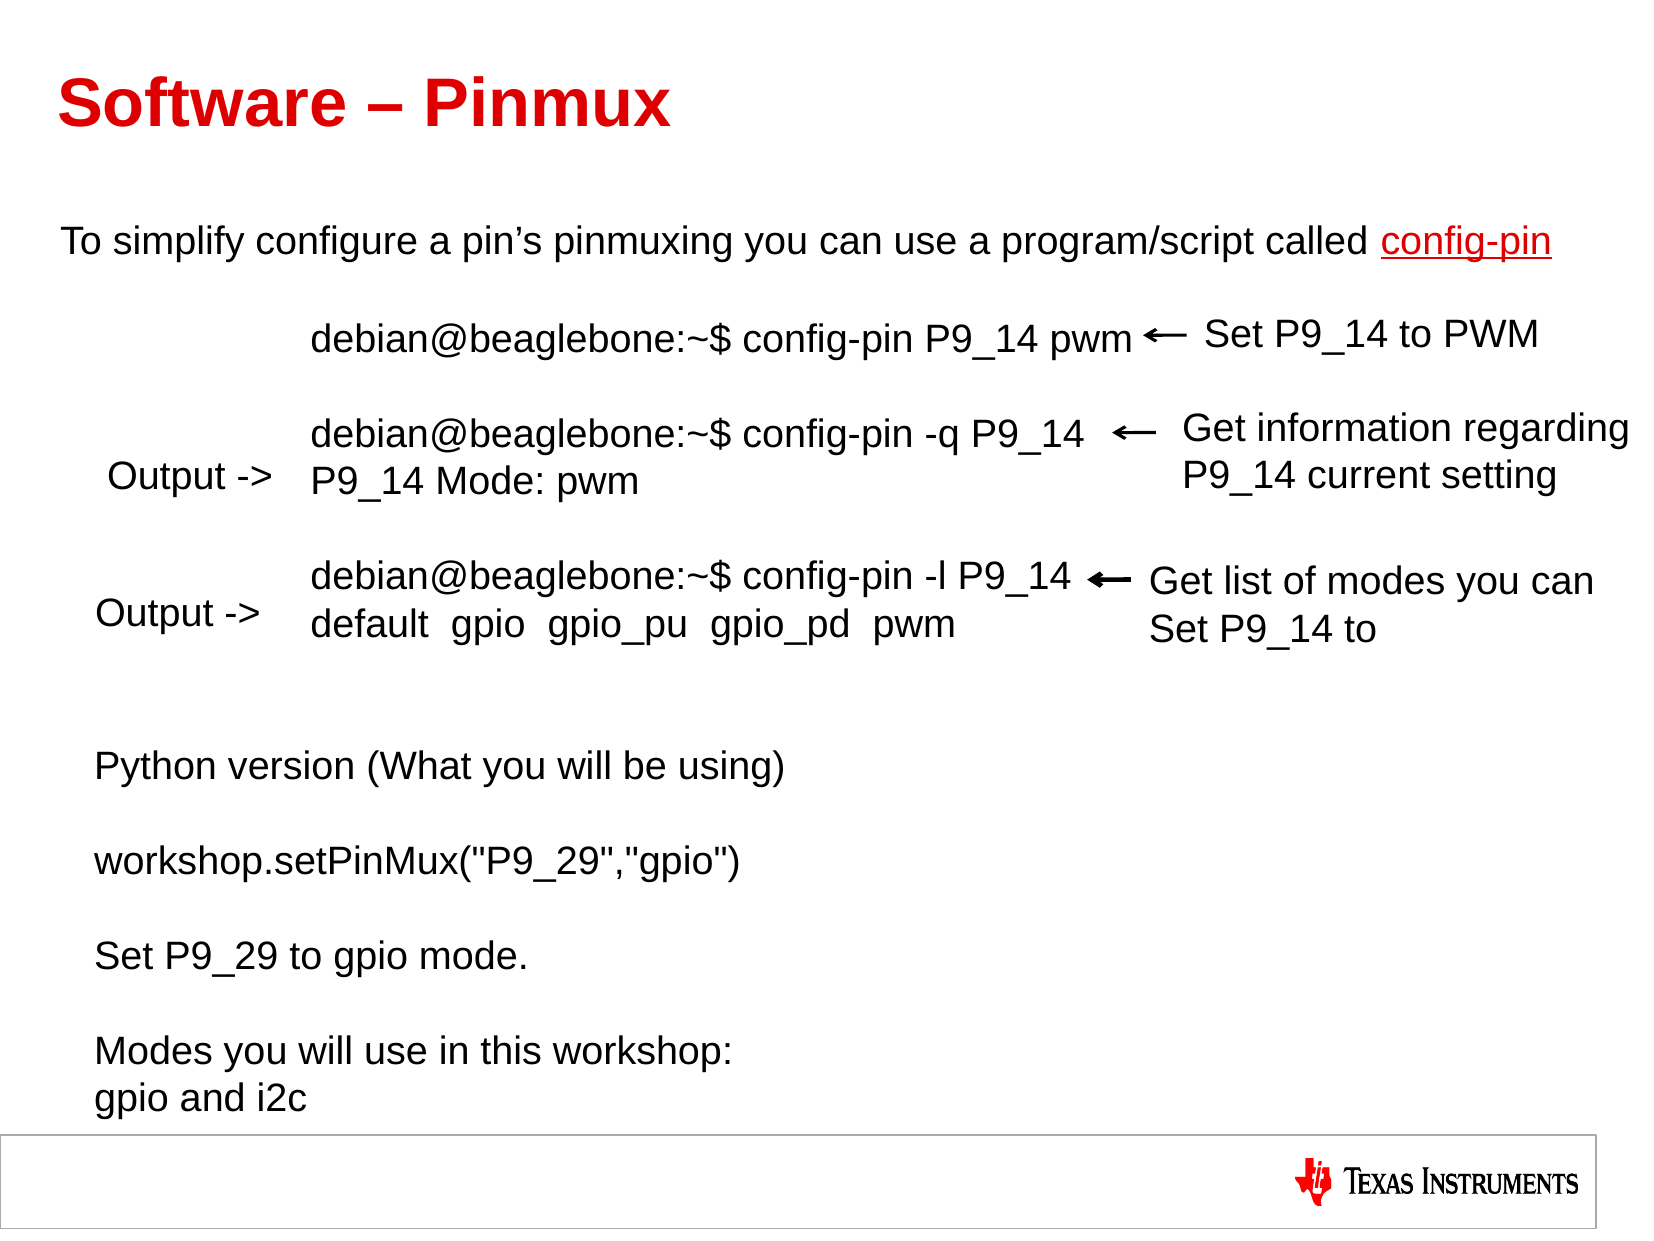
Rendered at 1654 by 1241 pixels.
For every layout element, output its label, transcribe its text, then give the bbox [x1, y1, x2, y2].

text_box Output -> [92, 442, 288, 505]
text_box Output -> [80, 579, 276, 642]
text_box Set P9_14 to PWM [1189, 301, 1555, 364]
text_box [1087, 572, 1131, 587]
text_box To simplify configure a pin’s pinmuxing you can use a program/script called config-pin [45, 207, 1567, 270]
text_box Software – Pinmux [41, 25, 1614, 173]
picture [1295, 1158, 1578, 1206]
text_box debian@beaglebone:~$ config-pin P9_14 pwm debian@beaglebone:~$ config-pin -q P9_14 P9_14 Mode: pwm debian@beaglebone:~$ config-pin -l P9_14 default gpio gpio_pu gpio_pd pwm [295, 305, 1149, 653]
text_box Get information regarding P9_14 current setting [1167, 394, 1646, 504]
text_box [1143, 327, 1187, 343]
text_box Get list of modes you can Set P9_14 to [1134, 548, 1610, 658]
text_box Python version (What you will be using) workshop.setPinMux("P9_29","gpio") Set P9_29 to gpio mode. Modes you will use in this workshop: gpio and i2c [79, 732, 802, 1128]
text_box [1112, 425, 1156, 440]
